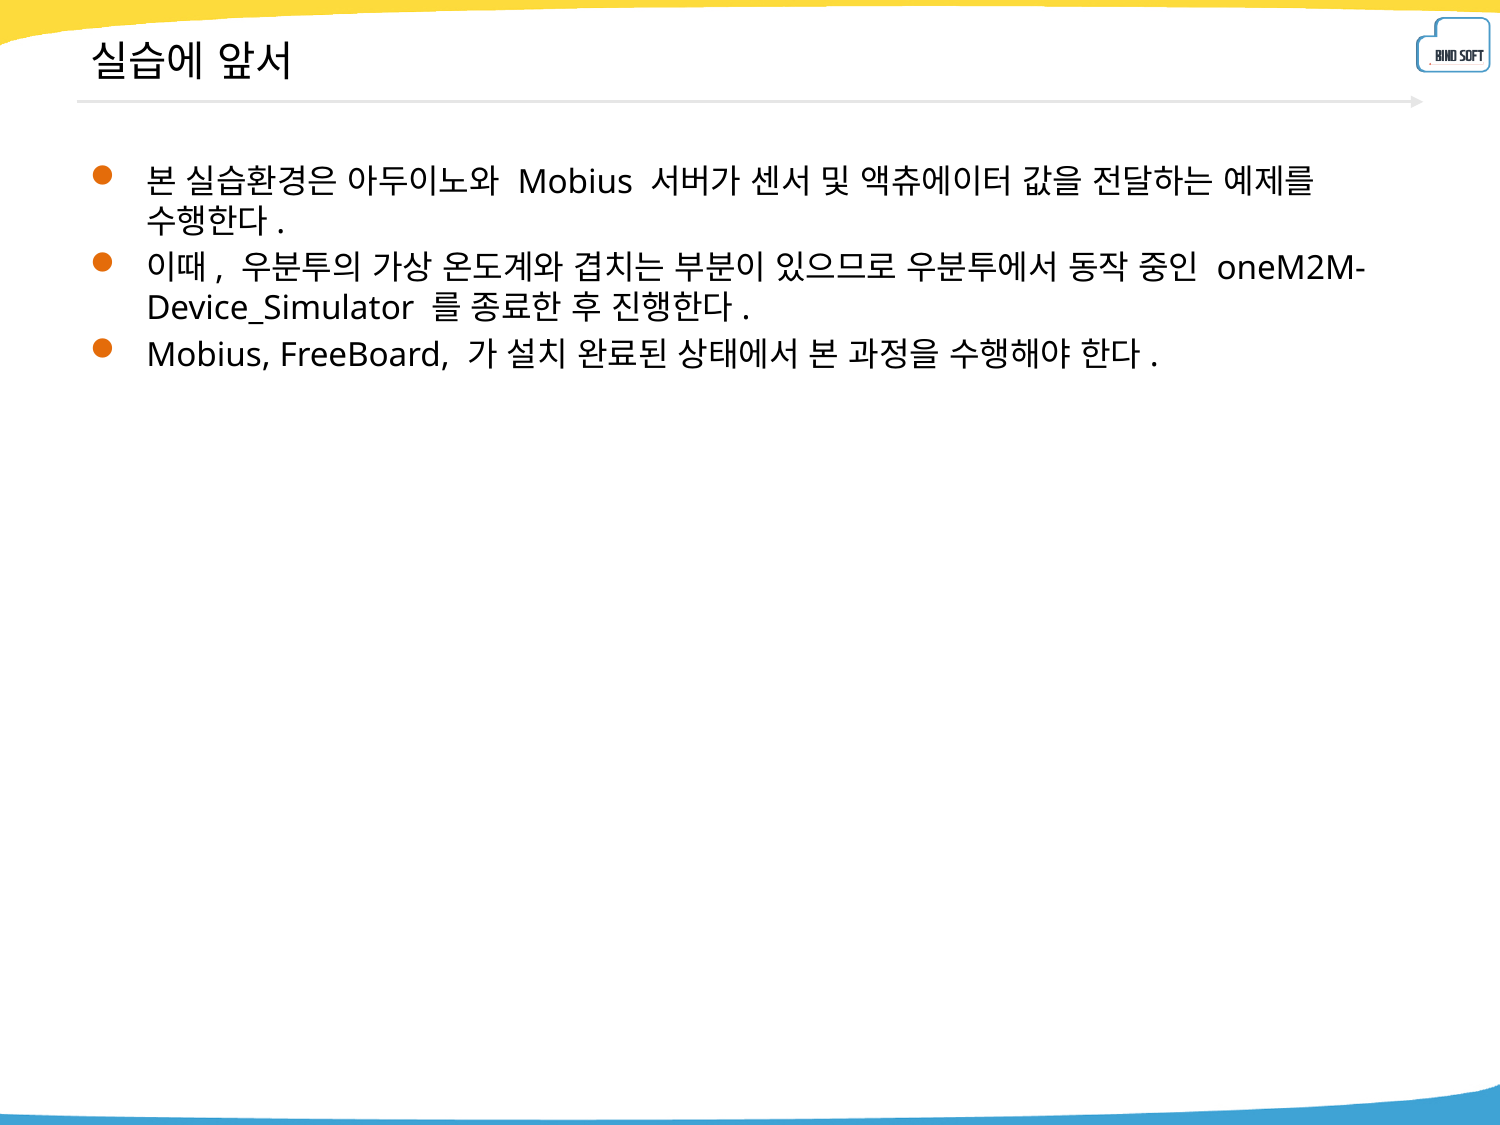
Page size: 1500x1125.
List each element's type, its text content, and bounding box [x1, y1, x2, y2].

title 실습에 앞서 [75, 11, 1425, 108]
picture [0, 0, 1500, 74]
picture [0, 1084, 1500, 1125]
list 본 실습환경은 아두이노와 Mobius 서버가 센서 및 액츄에이터 값을 전달하는 예제를 수행한다. 이때, 우분투의 가상 온도계와 겹치는 부분이 있으므로 우분투에서 동작 중인 oneM2M-Device_Simulator 를 종료한 후 진행한다. Mobius, FreeBoard, 가 설치 완료된 상태에서 본 과정을 수행해야 한다. [75, 152, 1425, 1055]
